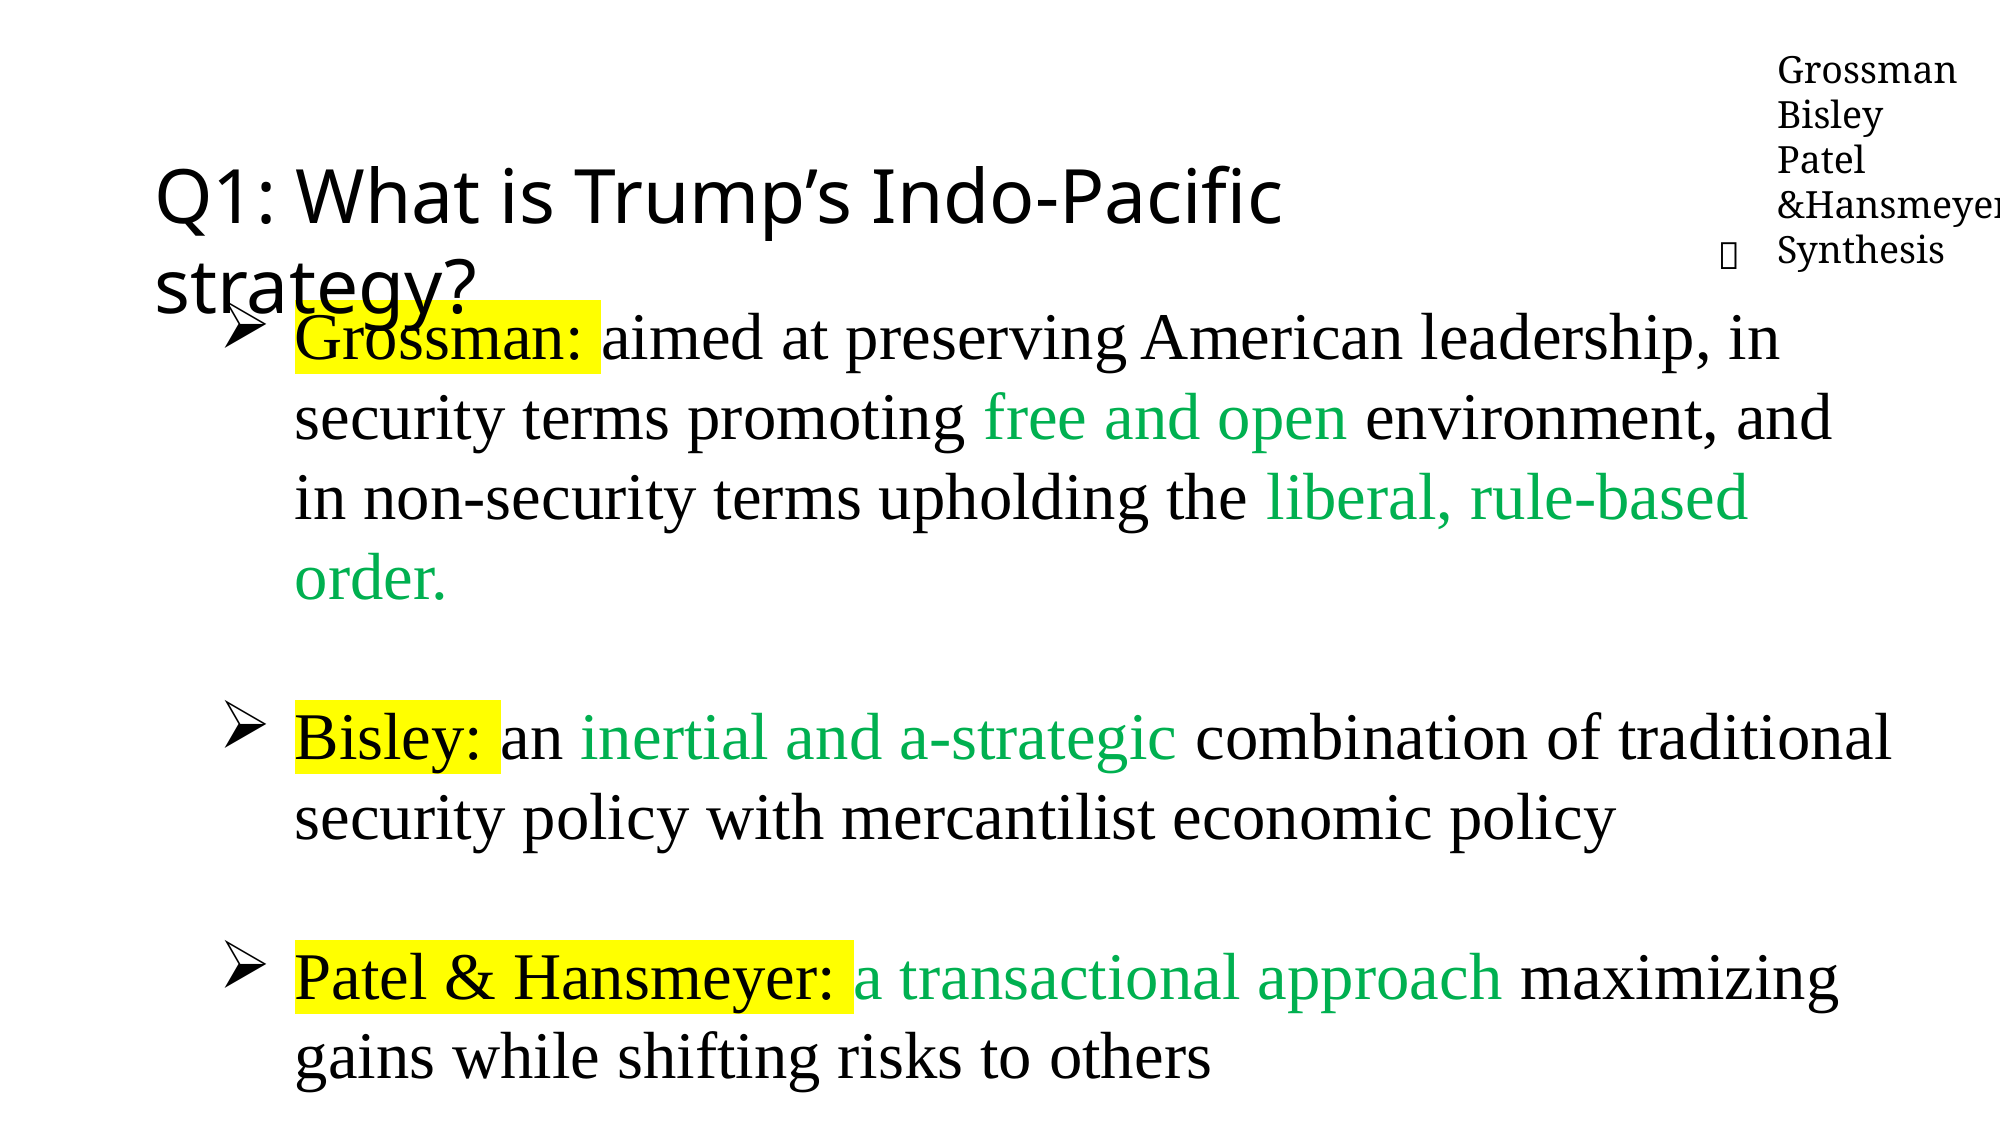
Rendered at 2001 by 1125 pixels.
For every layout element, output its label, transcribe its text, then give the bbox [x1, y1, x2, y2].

text_box Grossman: aimed at preserving American leadership, in security terms promoting free and open environment, and in non-security terms upholding the liberal, rule-based order. Bisley: an inertial and a-strategic combination of traditional security policy with mercantilist economic policy Patel & Hansmeyer: a transactional approach maximizing gains while shifting risks to others [204, 285, 1913, 1100]
text_box Q1: What is Trump’s Indo-Pacific strategy? [139, 140, 1469, 336]
text_box ✅ [1702, 224, 1861, 285]
text_box Grossman Bisley Patel &Hansmeyer Synthesis [1762, 38, 2000, 279]
